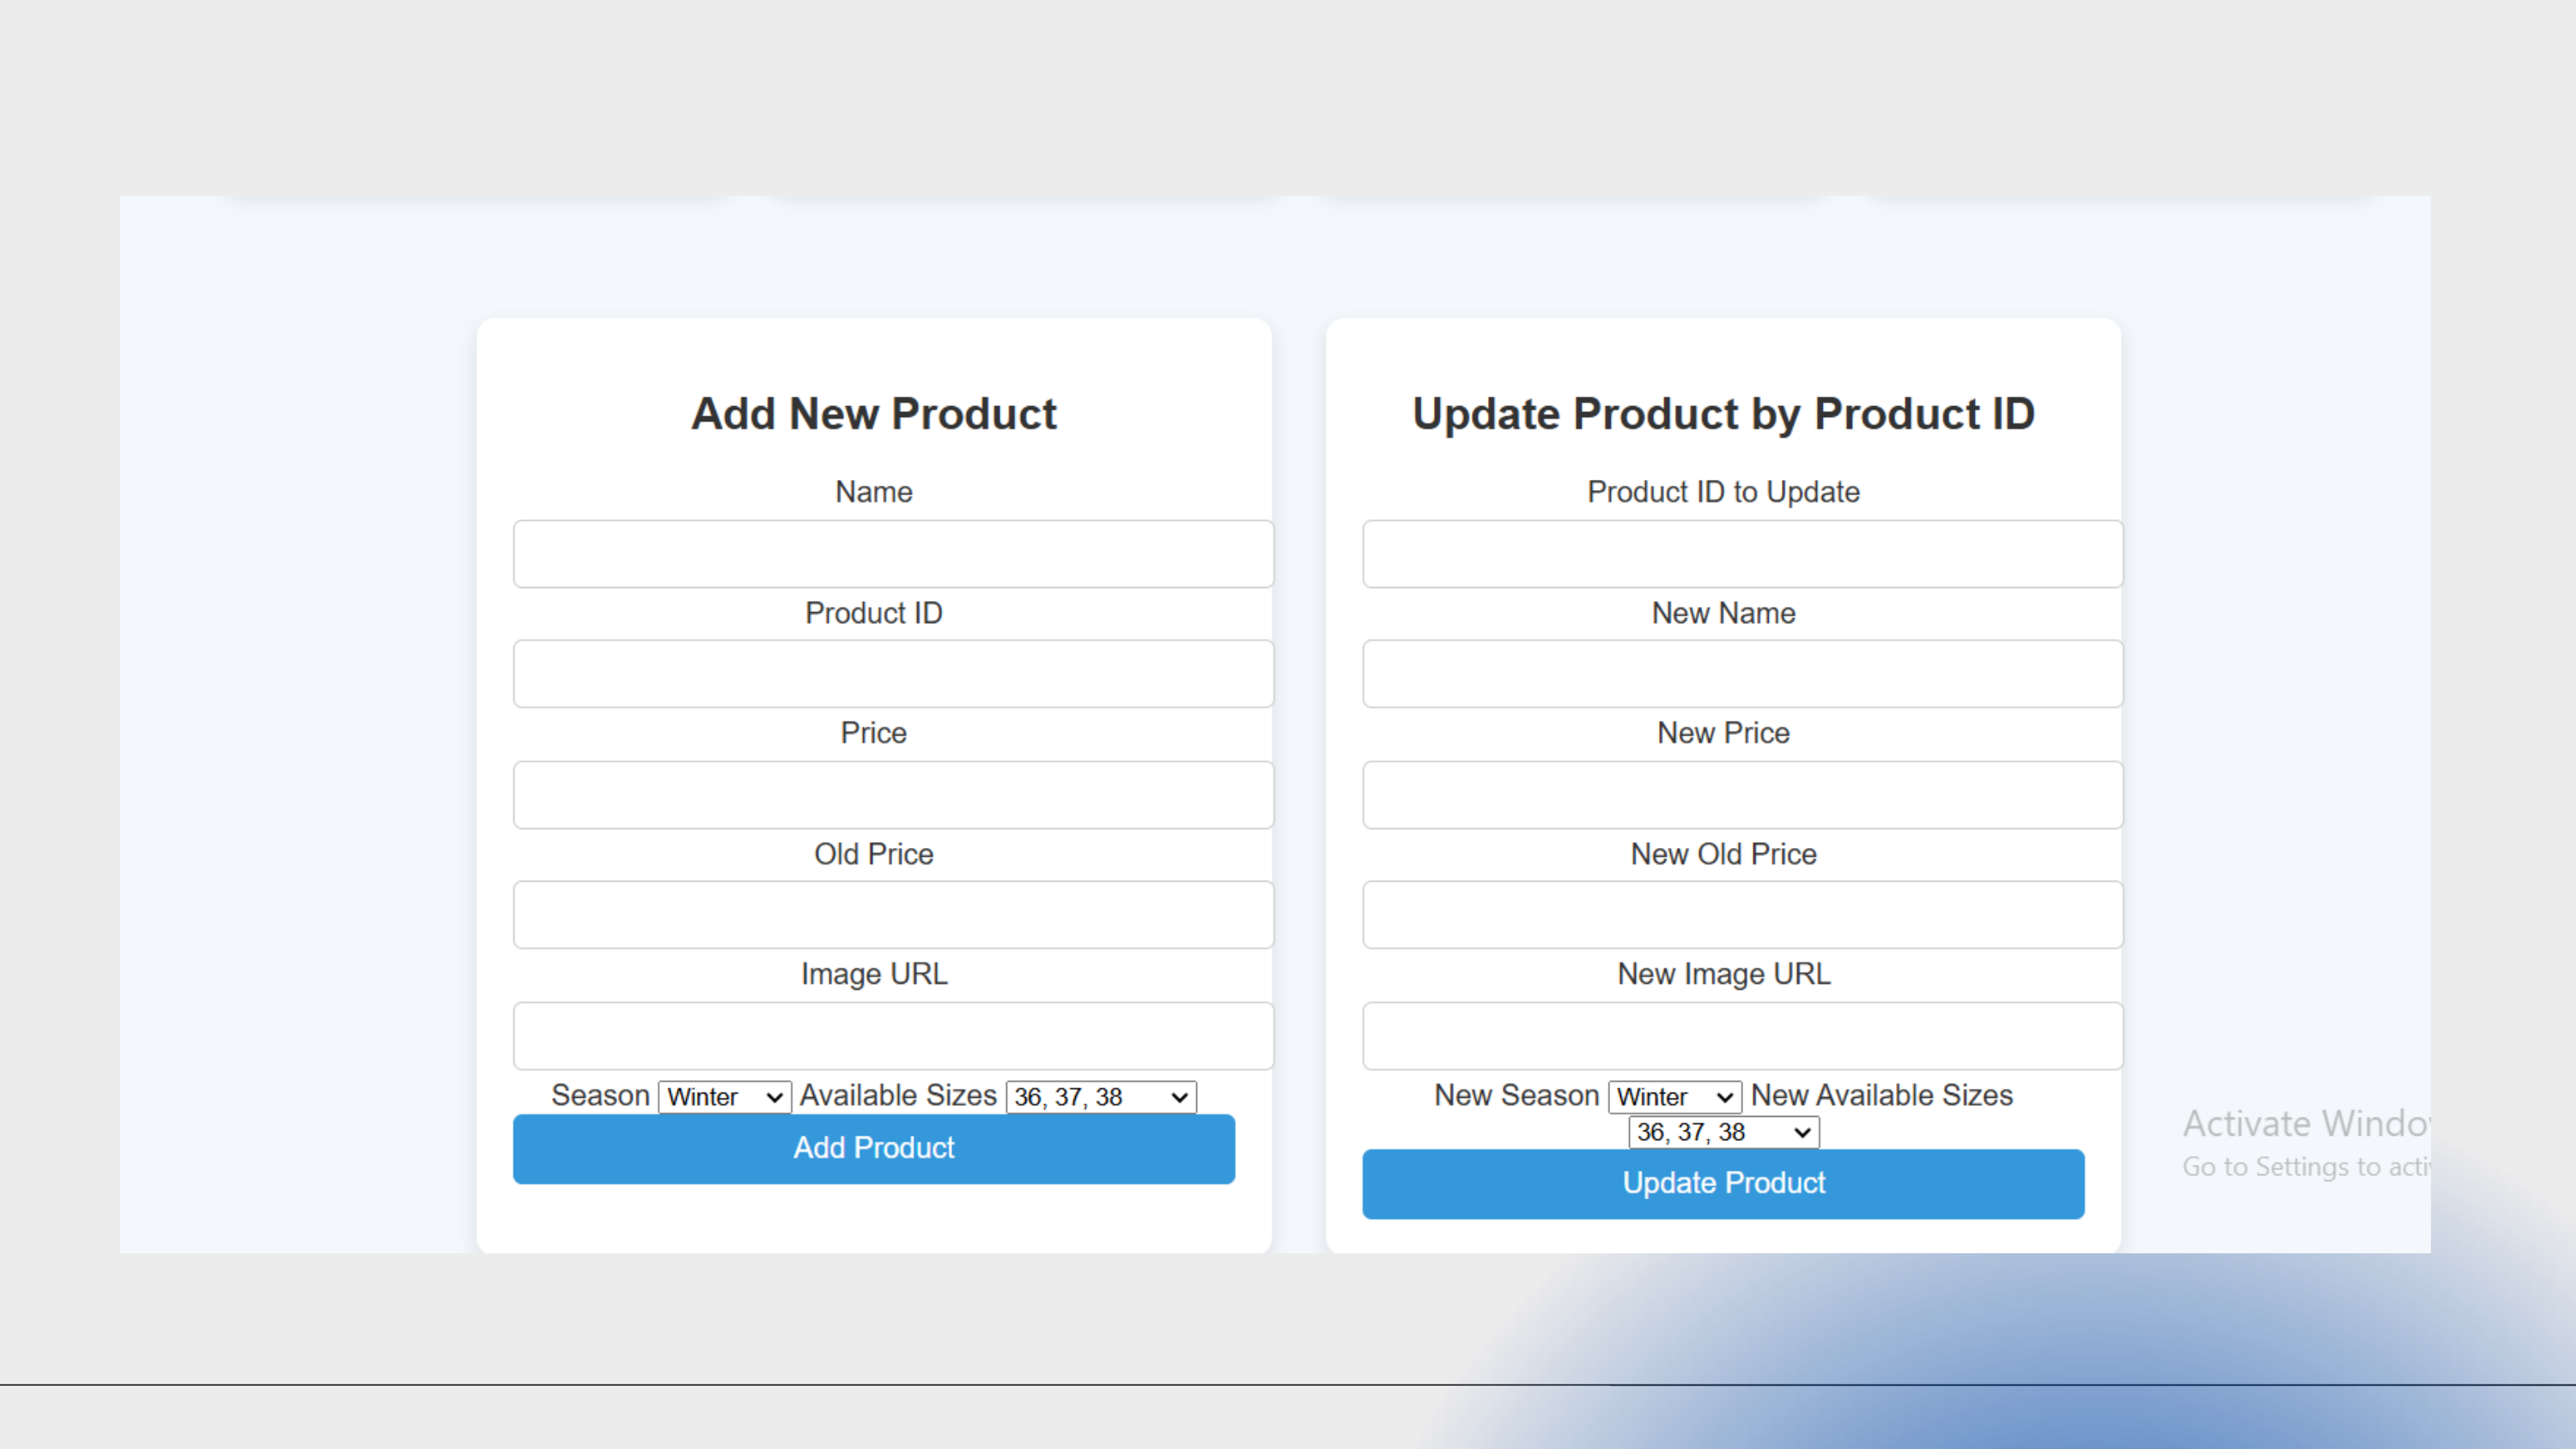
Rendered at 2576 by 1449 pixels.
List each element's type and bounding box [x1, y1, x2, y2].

text_box [120, 196, 2432, 1253]
text_box [1222, 973, 2576, 1449]
